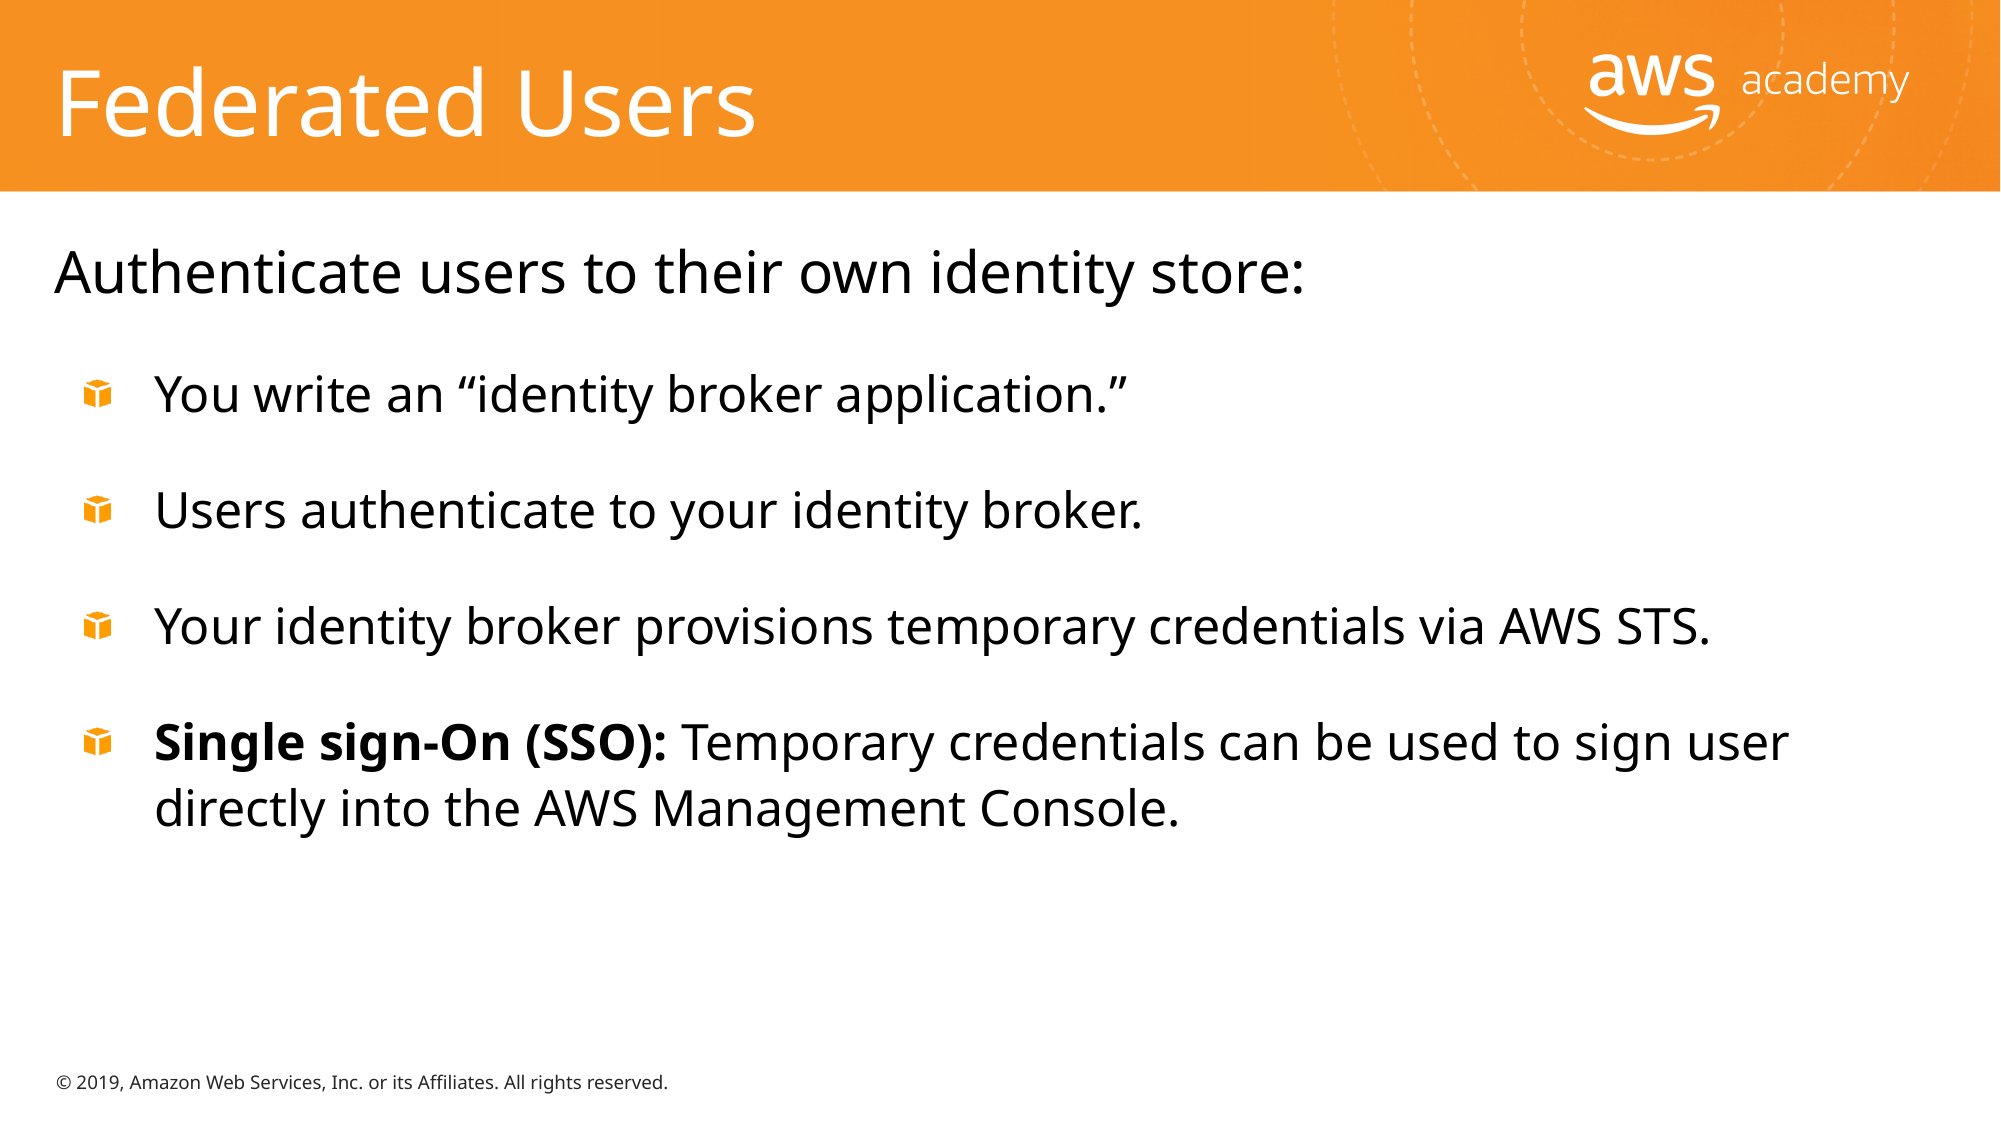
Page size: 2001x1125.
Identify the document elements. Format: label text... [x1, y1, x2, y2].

picture [79, 607, 115, 643]
picture [79, 491, 115, 527]
picture [79, 375, 115, 411]
list Authenticate users to their own identity store: You write an “identity broker application.” Users authenticate to your identity broker. Your identity broker provisions temporary credentials via AWS STS. Single sign-On (SSO): Temporary credentials can be used to sign user directly into the AWS Management Console. [39, 236, 1898, 1125]
title Federated Users [39, 43, 1863, 172]
picture [79, 723, 115, 759]
picture [0, 0, 2001, 1125]
